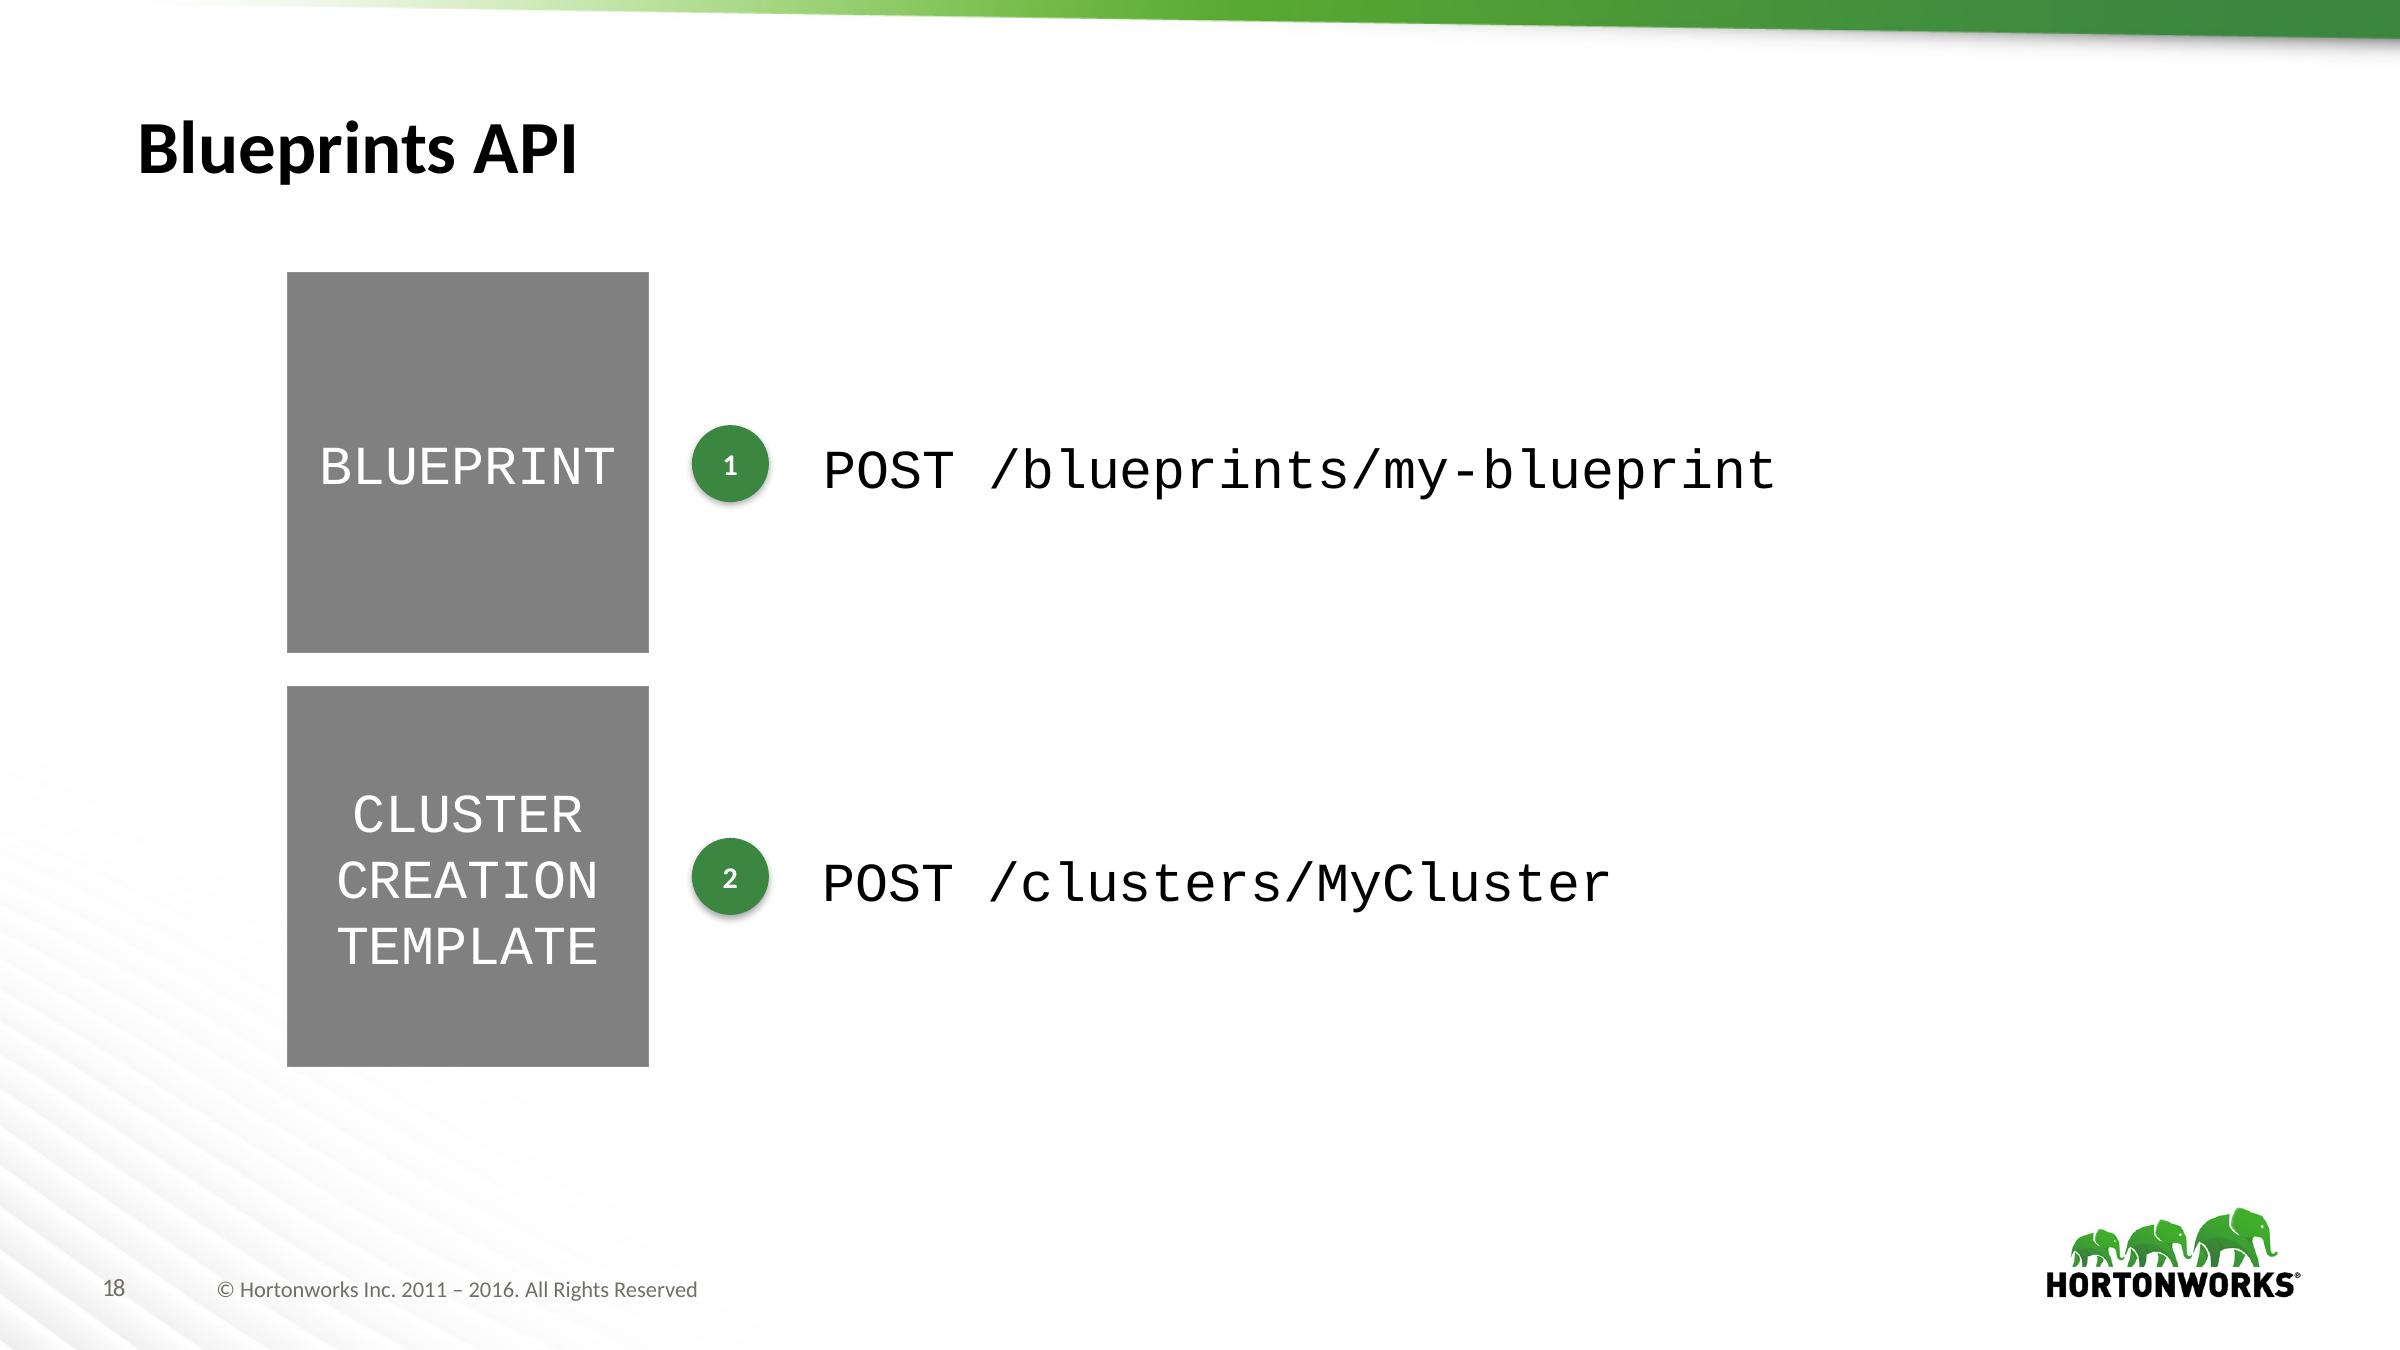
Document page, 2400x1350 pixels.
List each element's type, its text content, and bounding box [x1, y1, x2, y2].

text_box BLUEPRINT [287, 272, 649, 653]
picture [0, 0, 2400, 1350]
text_box CLUSTER CREATION TEMPLATE [287, 686, 649, 1067]
text_box POST /blueprints/my-blueprint [808, 425, 1796, 507]
text_box POST /clusters/MyCluster [807, 838, 1630, 920]
text_box 2 [691, 837, 769, 915]
title Blueprints API [138, 50, 2298, 250]
text_box 1 [691, 425, 769, 503]
